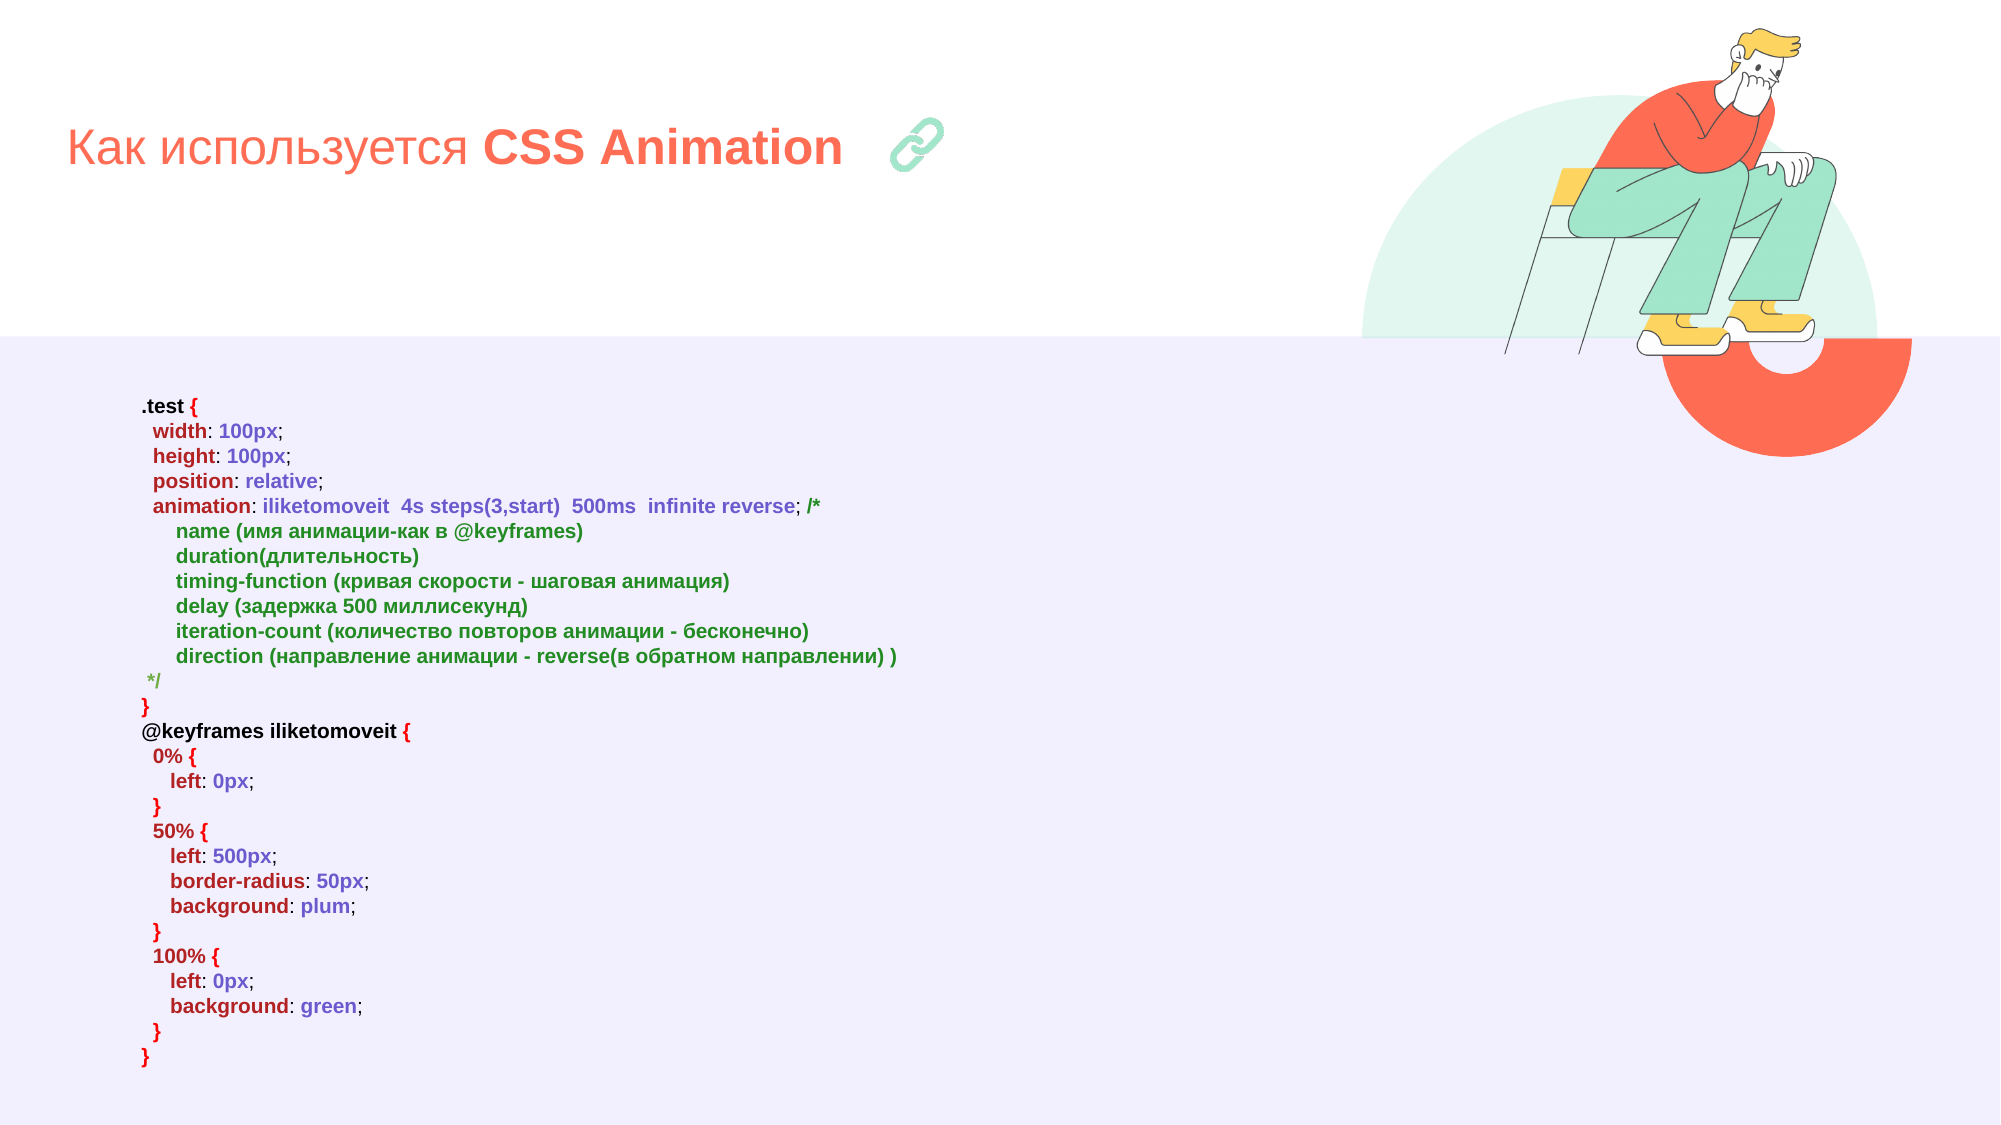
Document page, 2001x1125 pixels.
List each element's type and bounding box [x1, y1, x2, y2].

text_box [0, 28, 2000, 1125]
picture [889, 117, 944, 172]
